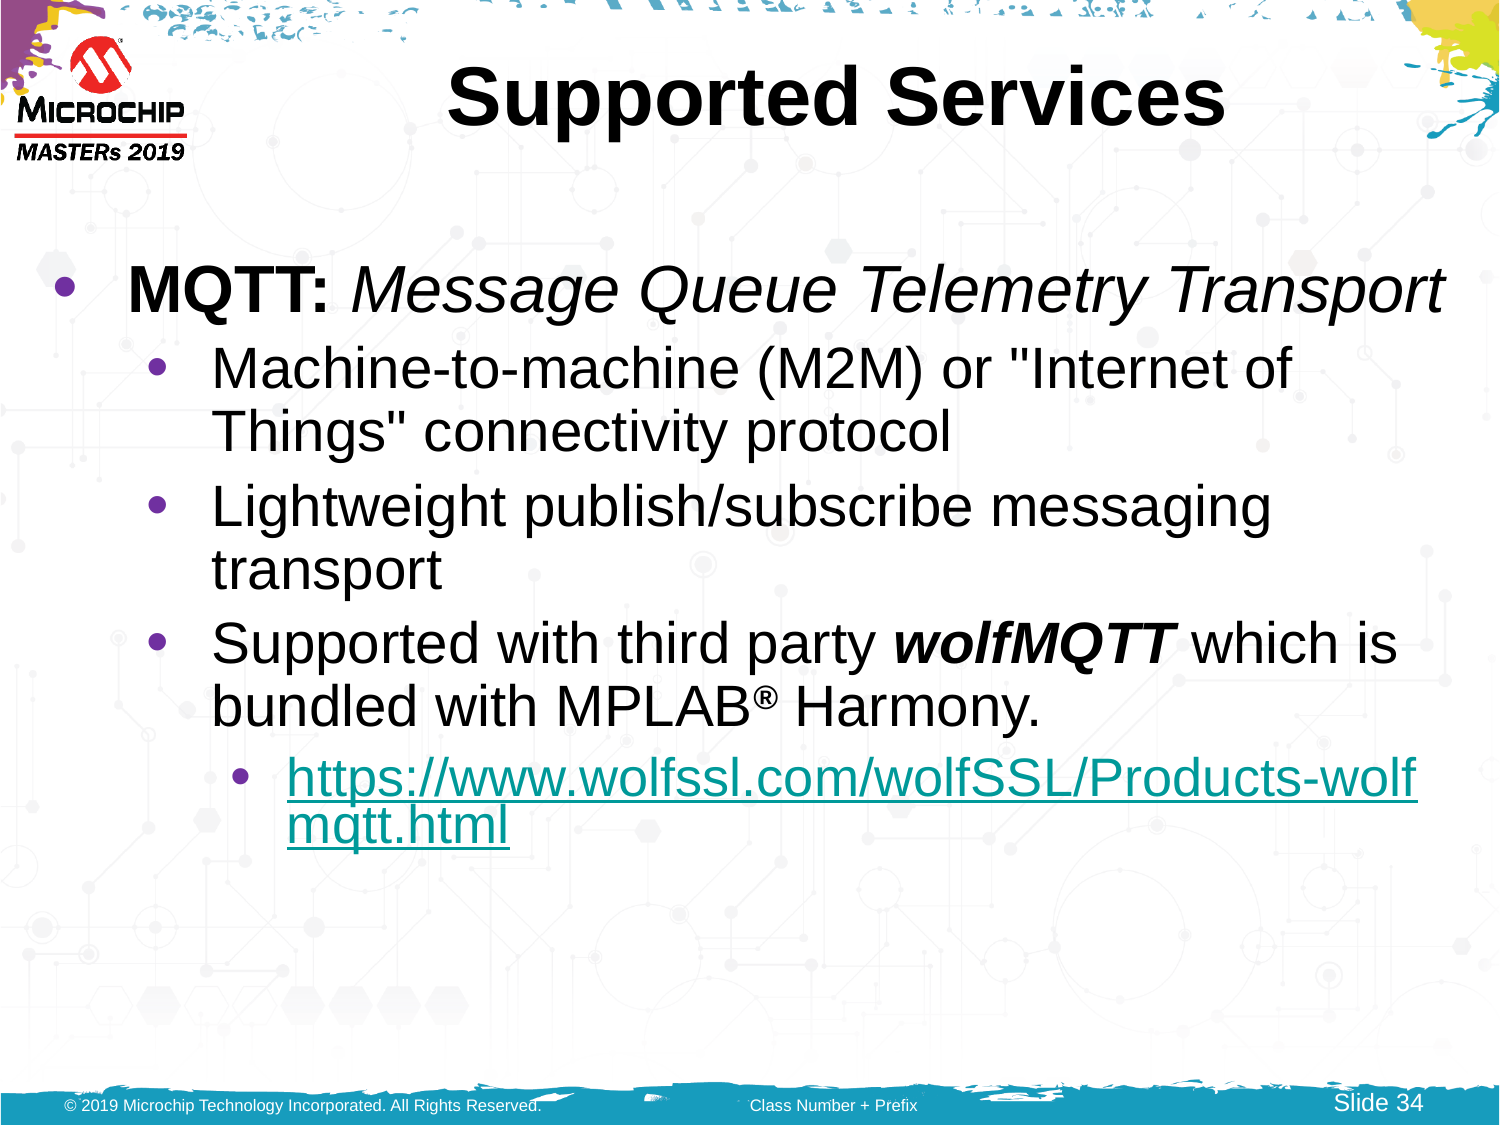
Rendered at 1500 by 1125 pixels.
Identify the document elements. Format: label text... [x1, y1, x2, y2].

title Supported Services [199, 49, 1476, 154]
picture [0, 0, 1500, 1125]
list MQTT: Message Queue Telemetry Transport Machine-to-machine (M2M) or "Internet of Things" connectivity protocol Lightweight publish/subscribe messaging transport Supported with third party wolfMQTT which is bundled with MPLAB® Harmony. https://www.wolfssl.com/wolfSSL/Products-wolfmqtt.html [37, 246, 1476, 1060]
